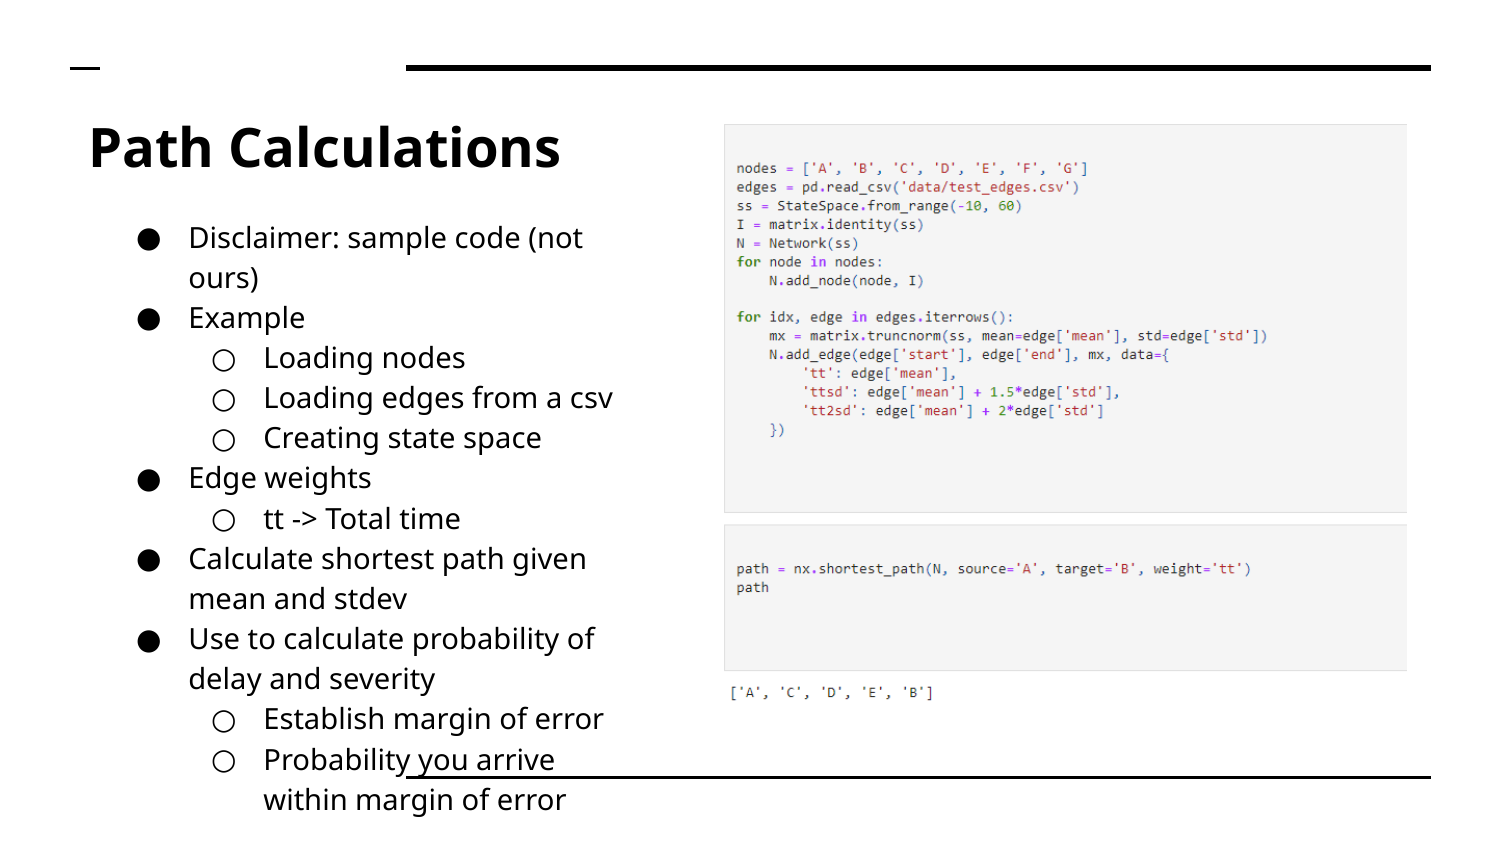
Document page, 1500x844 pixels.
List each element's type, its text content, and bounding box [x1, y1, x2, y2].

text_box Disclaimer: sample code (not ours) Example Loading nodes Loading edges from a csv Creating state space Edge weights tt -> Total time Calculate shortest path given mean and stdev Use to calculate probability of delay and severity Establish margin of error Probability you arrive within margin of error [98, 198, 654, 844]
picture [723, 124, 1407, 720]
title Path Calculations [73, 94, 1111, 199]
